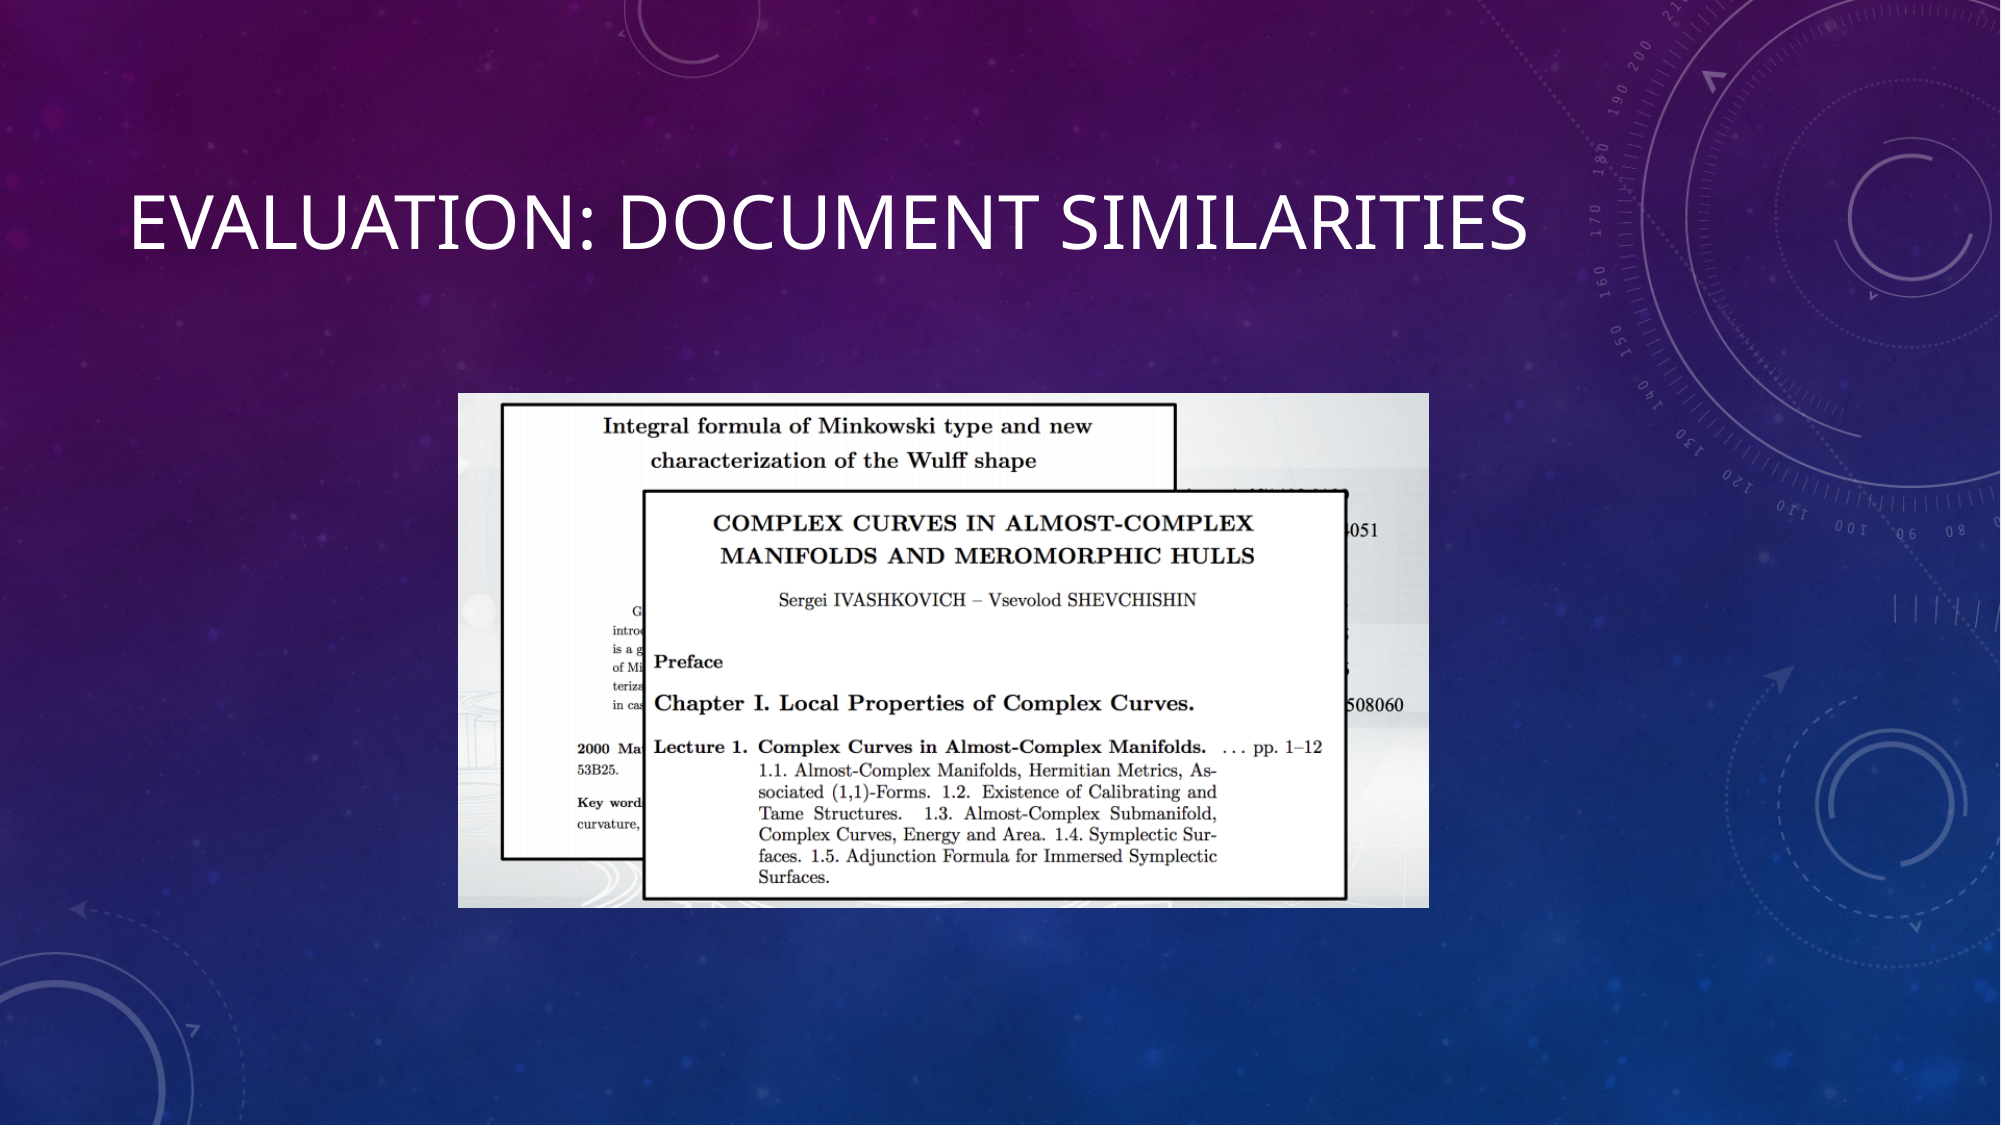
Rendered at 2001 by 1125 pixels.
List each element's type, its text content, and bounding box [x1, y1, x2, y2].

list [457, 393, 1430, 909]
title Evaluation: document similarities [112, 99, 1775, 339]
picture [0, 0, 2001, 1125]
